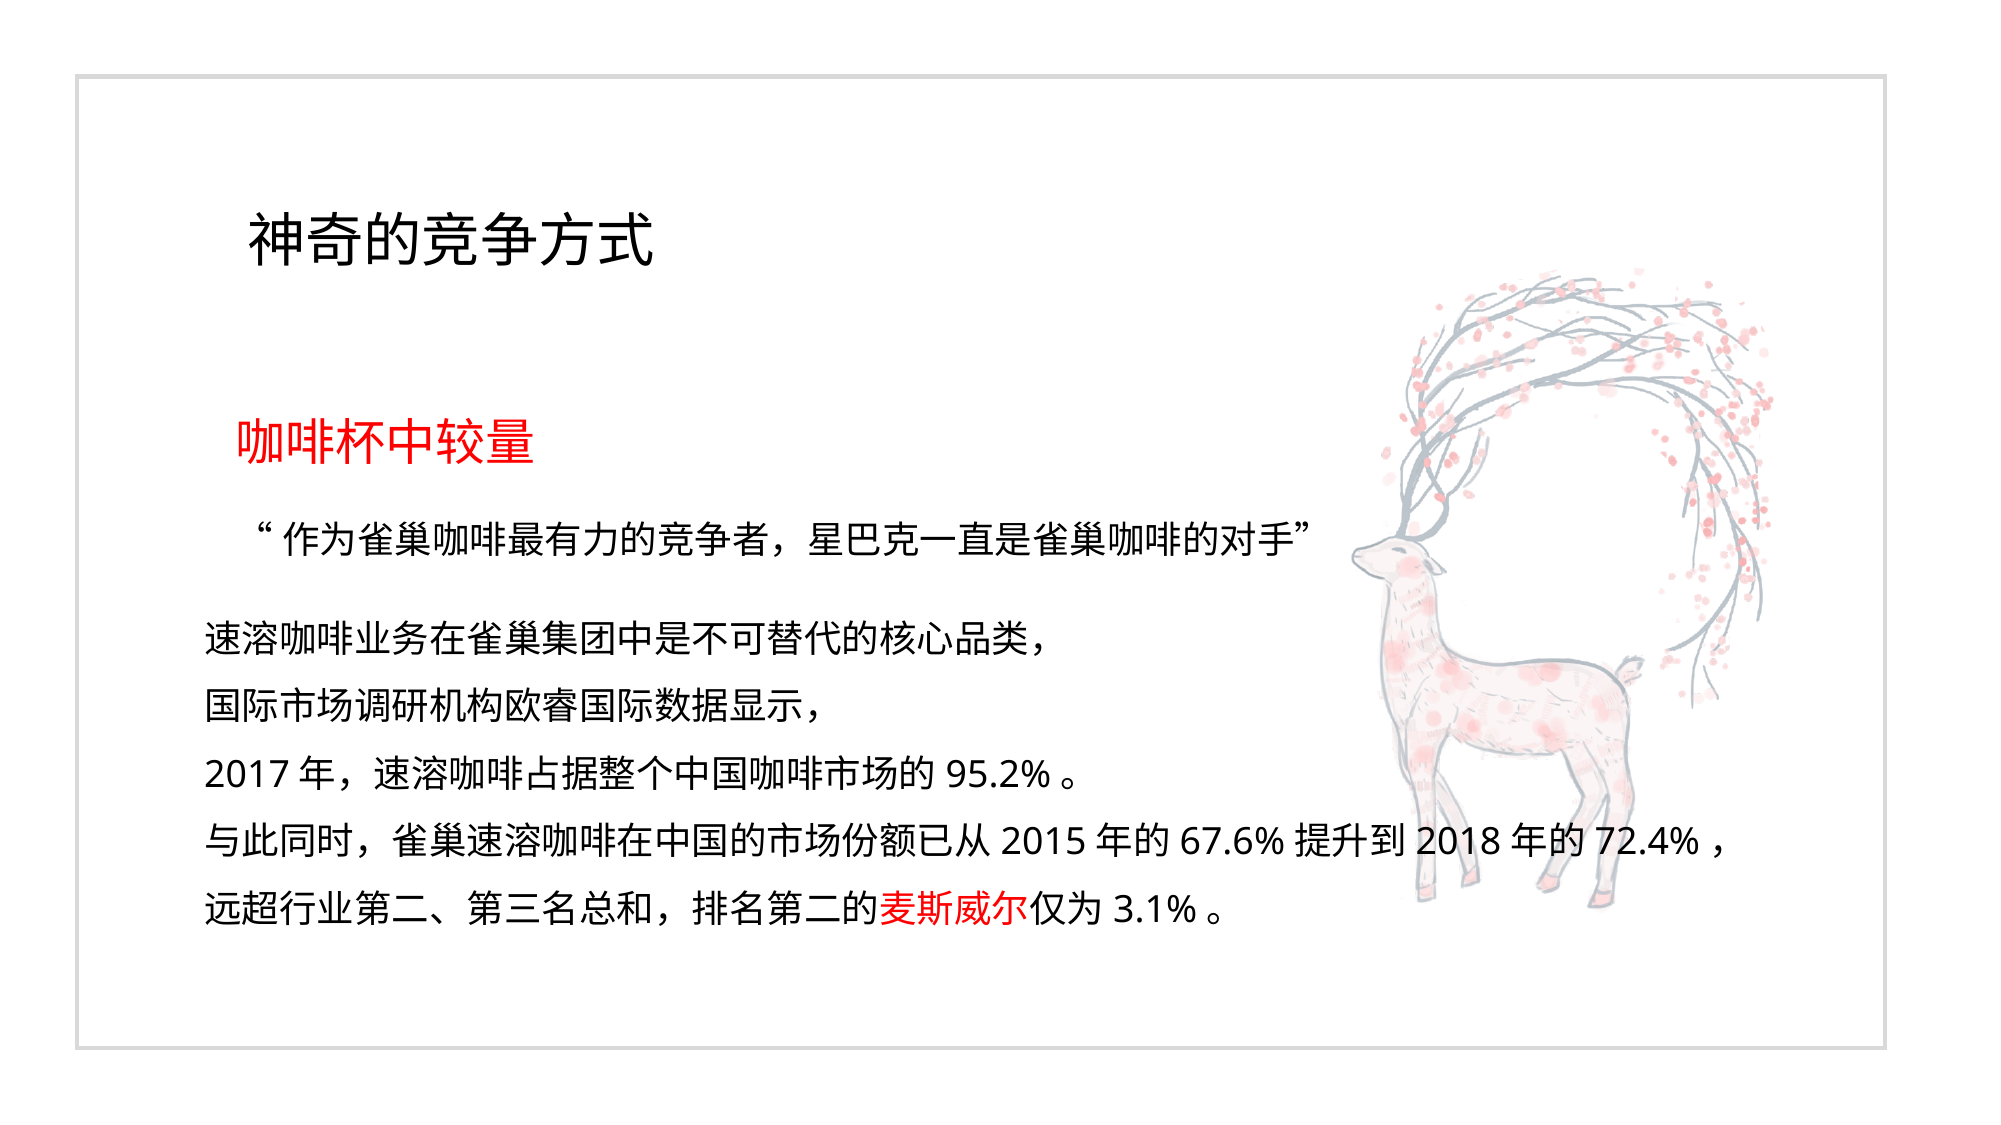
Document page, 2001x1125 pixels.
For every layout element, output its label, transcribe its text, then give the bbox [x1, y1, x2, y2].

text_box 速溶咖啡业务在雀巢集团中是不可替代的核心品类， 国际市场调研机构欧睿国际数据显示， 2017年，速溶咖啡占据整个中国咖啡市场的95.2%。 与此同时，雀巢速溶咖啡在中国的市场份额已从2015年的67.6%提升到2018年的72.4%， 远超行业第二、第三名总和，排名第二的麦斯威尔仅为3.1%。 [189, 584, 1762, 938]
text_box [76, 75, 1886, 1049]
text_box 神奇的竞争方式 [232, 195, 676, 281]
picture [1323, 256, 1790, 914]
text_box 咖啡杯中较量 “作为雀巢咖啡最有力的竞争者，星巴克一直是雀巢咖啡的对手” [220, 403, 1323, 569]
